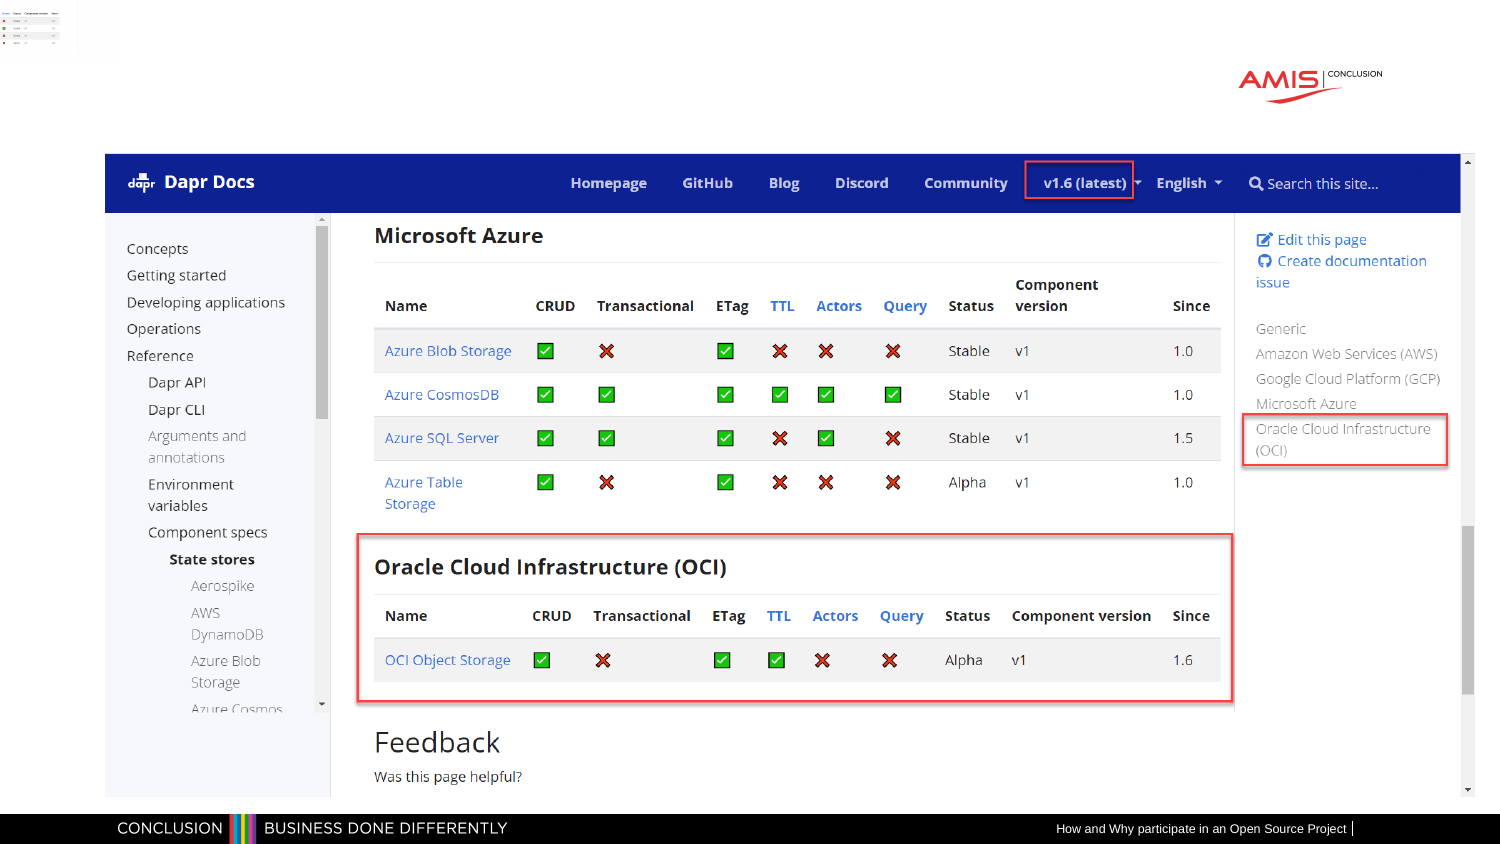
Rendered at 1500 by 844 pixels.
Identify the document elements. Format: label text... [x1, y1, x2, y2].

picture [239, 814, 1500, 844]
picture [0, 0, 119, 65]
picture [1181, 59, 1388, 106]
picture [105, 153, 1475, 797]
footer How and Why participate in an Open Source Project [814, 820, 1347, 839]
picture [0, 814, 236, 844]
